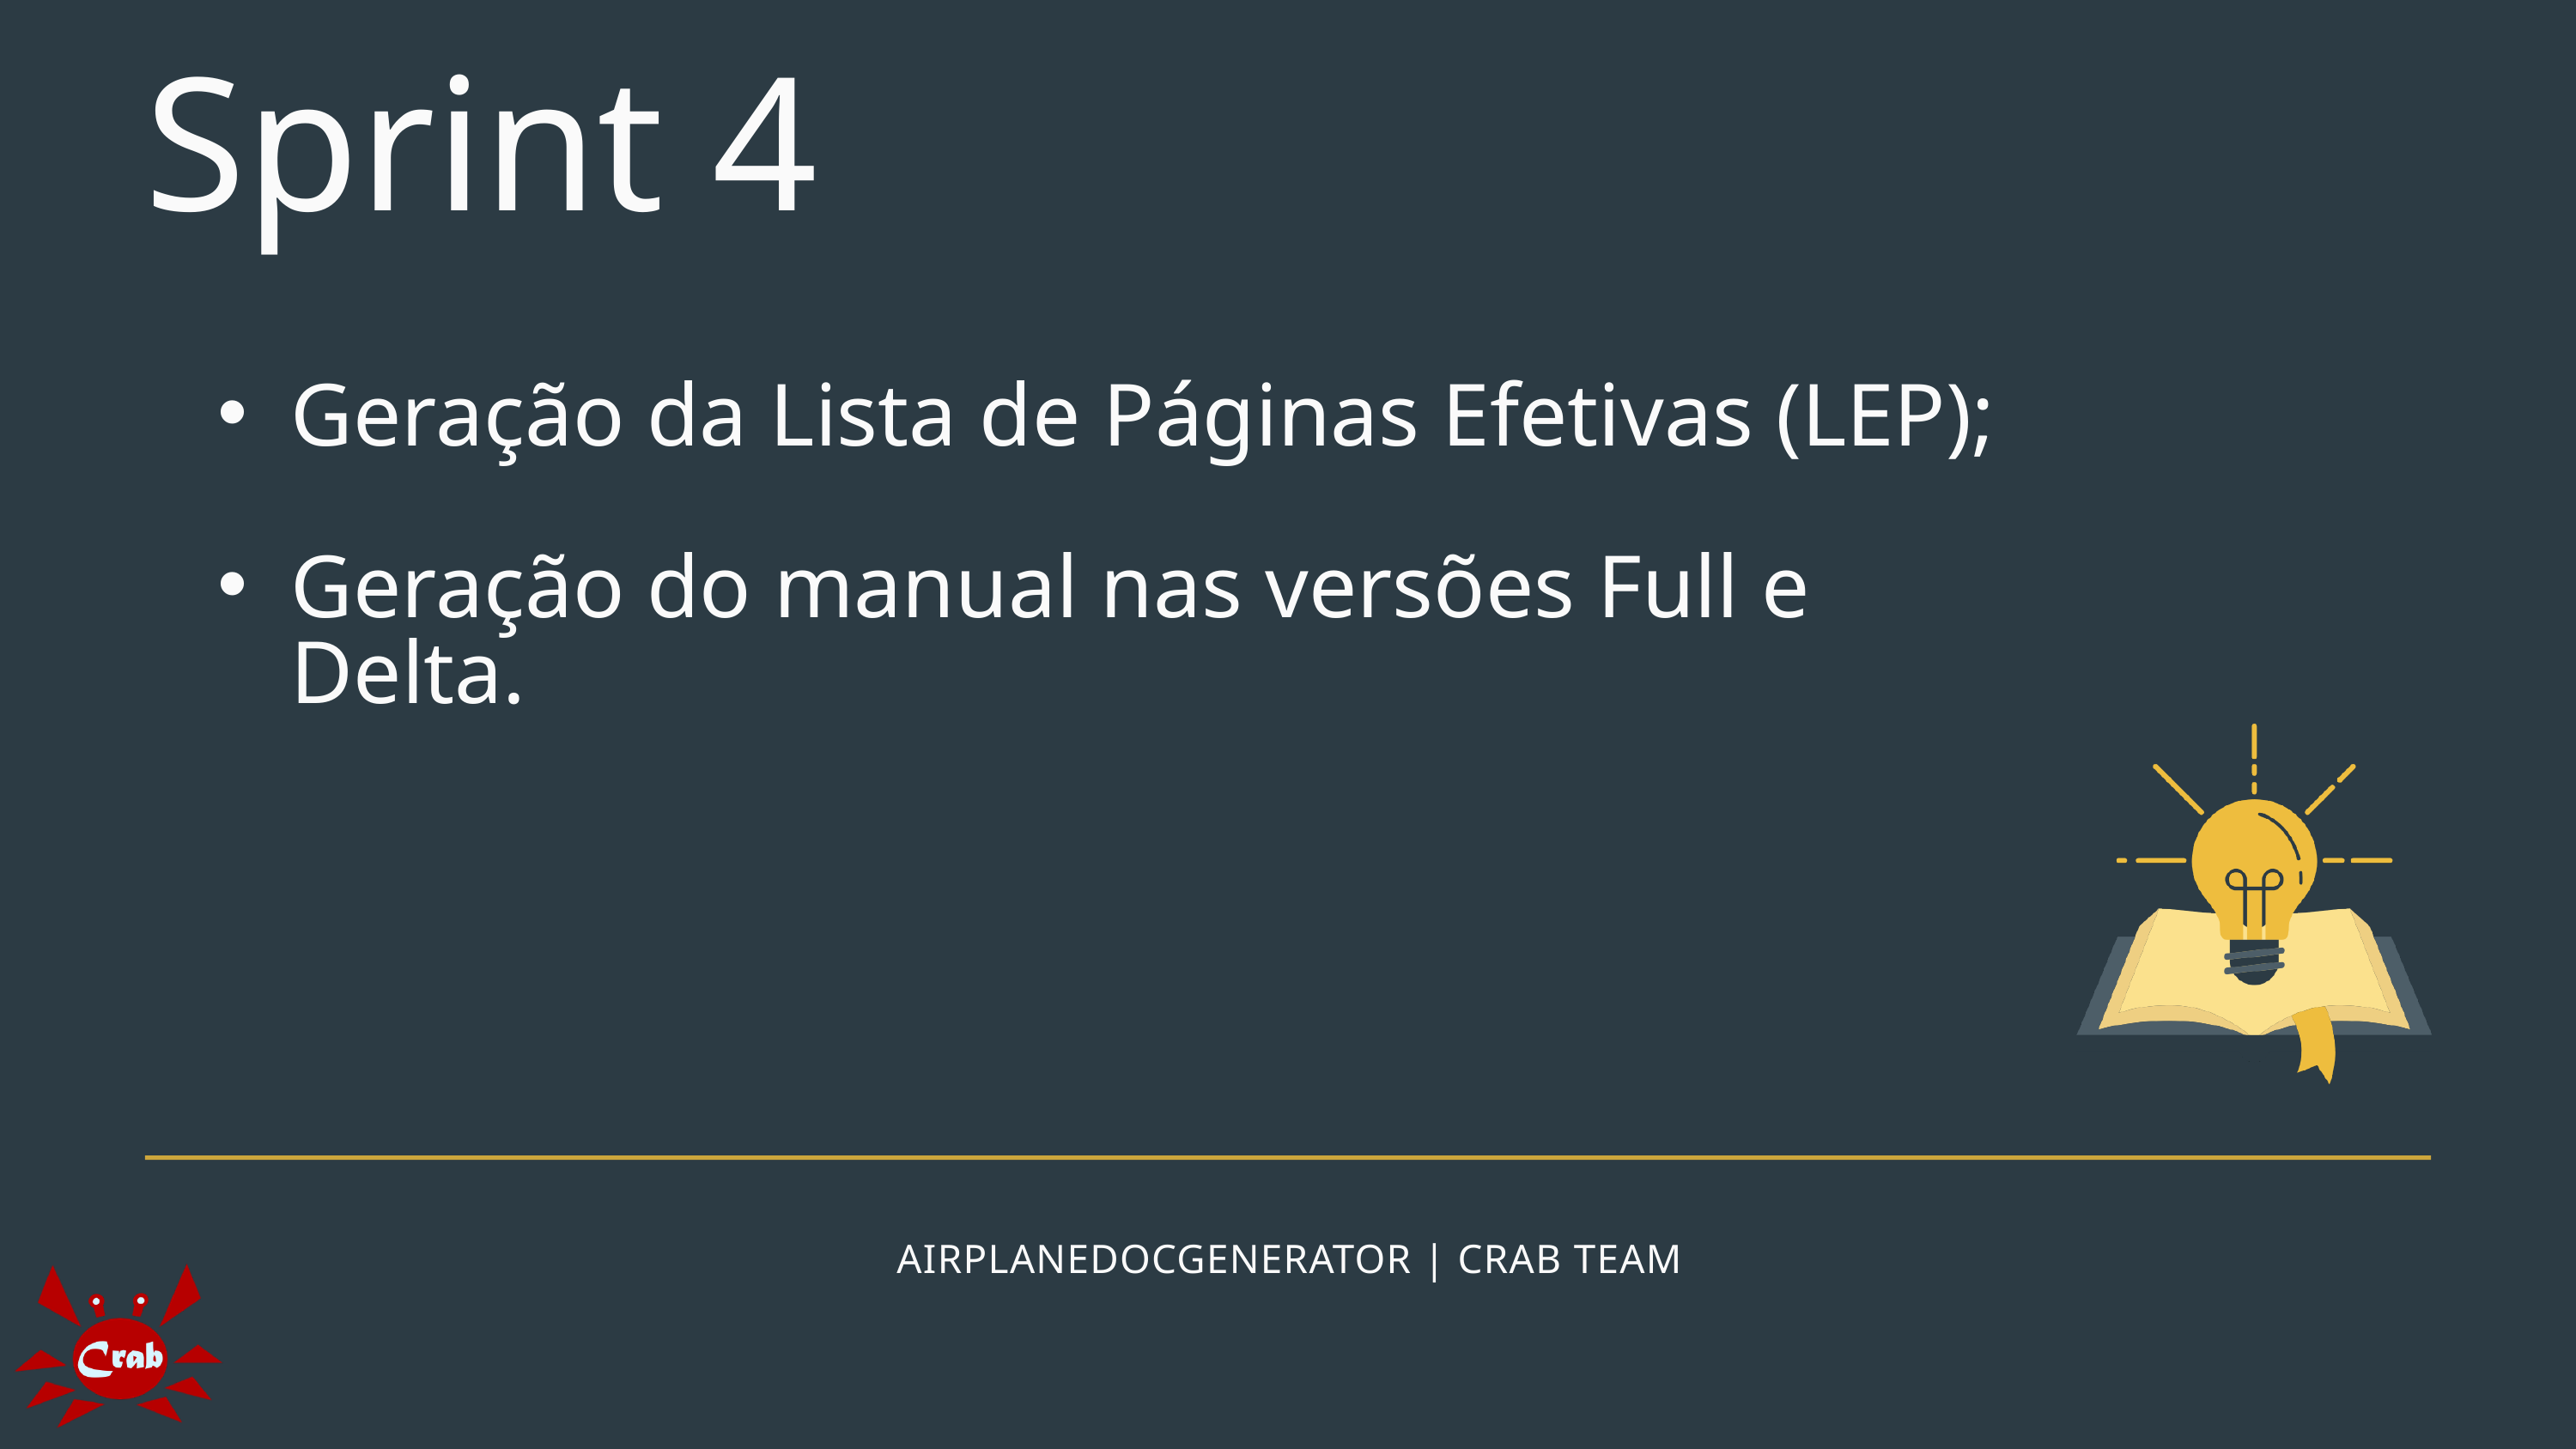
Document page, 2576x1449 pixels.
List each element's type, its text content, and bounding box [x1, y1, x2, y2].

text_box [144, 1155, 2432, 1279]
text_box Sprint 4 [144, 62, 920, 248]
text_box Geração da Lista de Páginas Efetivas (LEP); Geração do manual nas versões Full e Delta. [144, 377, 2085, 721]
picture [0, 1254, 237, 1449]
picture [2075, 724, 2432, 1084]
